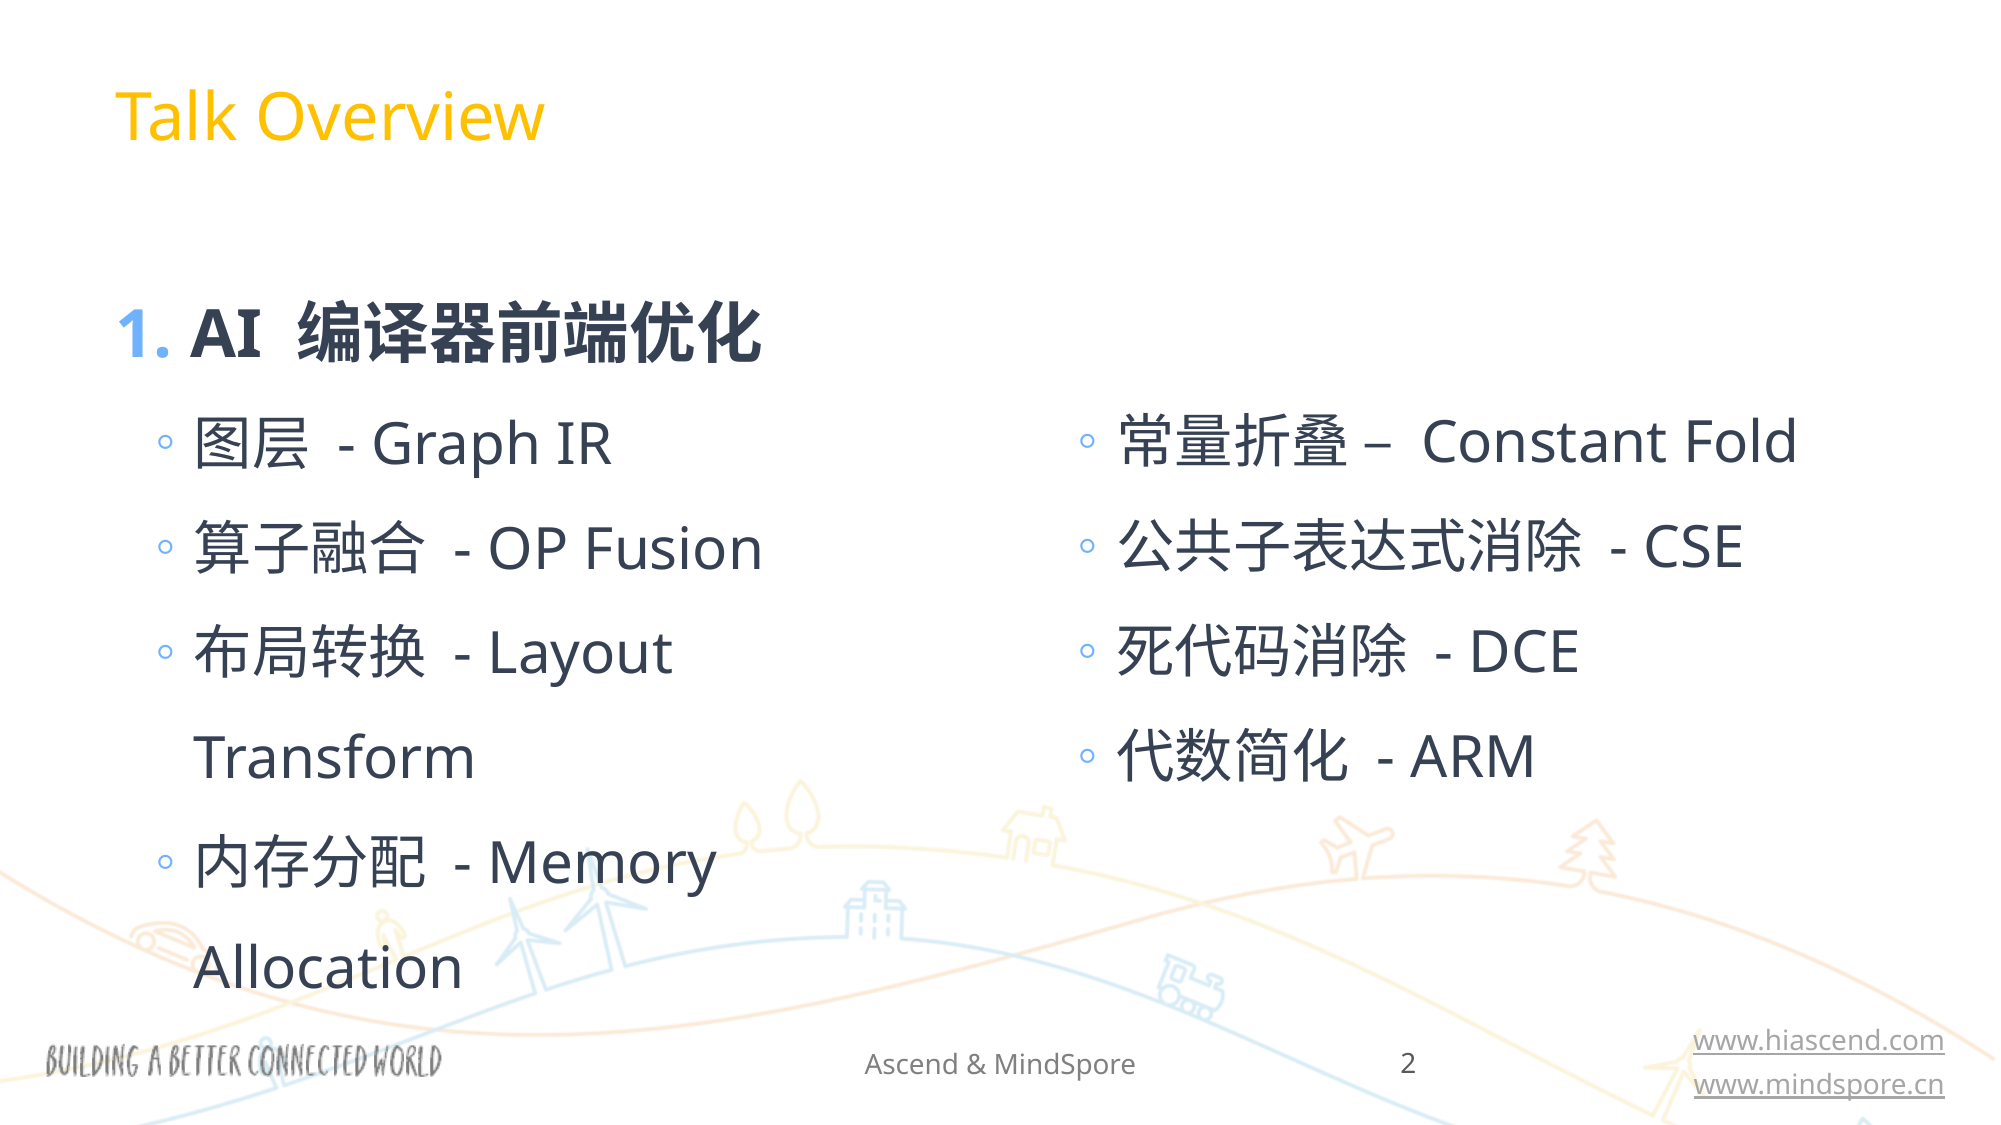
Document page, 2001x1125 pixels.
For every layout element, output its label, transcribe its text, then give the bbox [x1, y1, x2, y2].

picture [23, 1023, 468, 1105]
text_box Talk Overview [101, 66, 1900, 163]
text_box AI 编译器前端优化 图层 - Graph IR 算子融合 - OP Fusion 布局转换 - Layout Transform 内存分配 - Memory Allocation [101, 243, 977, 975]
text_box 常量折叠 – Constant Fold 公共子表达式消除 - CSE 死代码消除 - DCE 代数简化 - ARM [1024, 362, 1900, 856]
